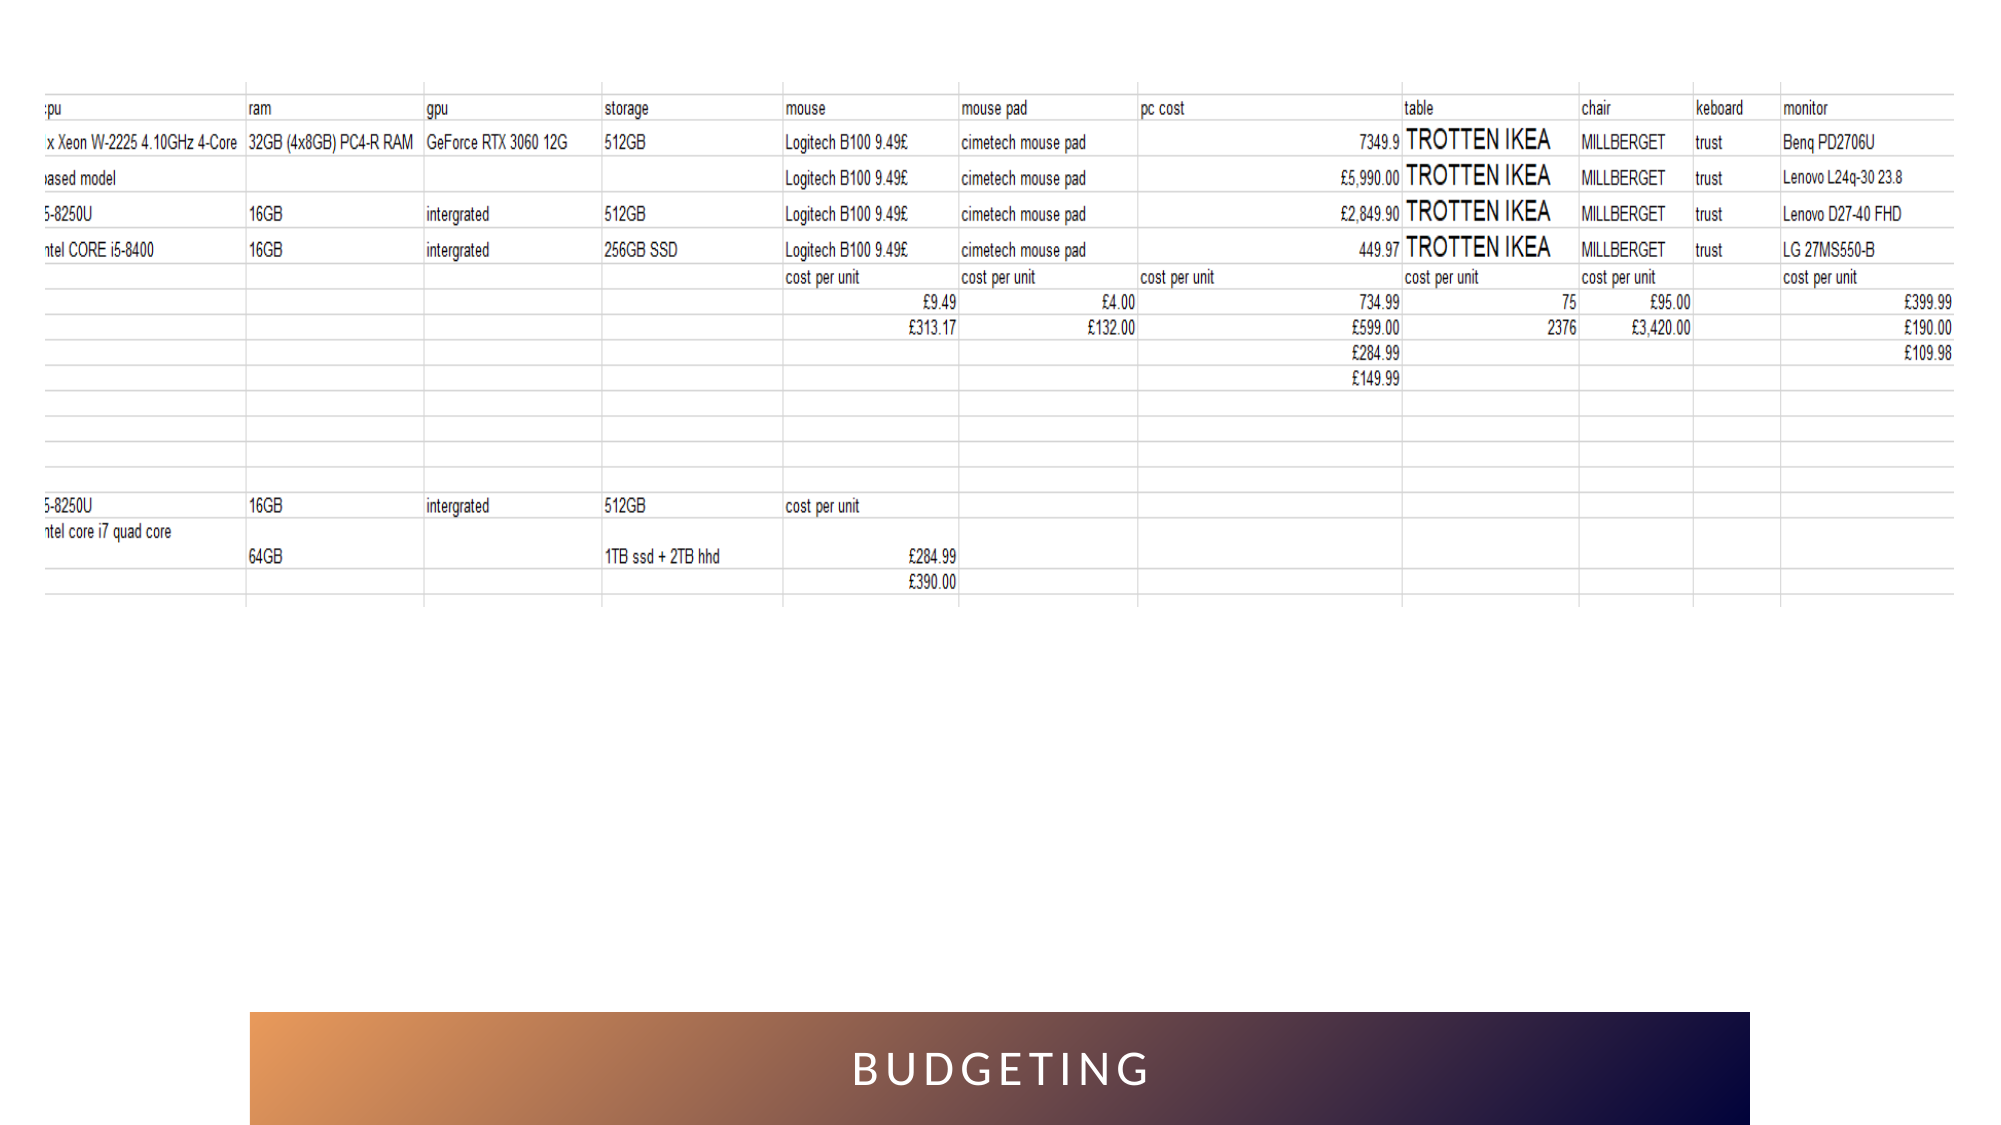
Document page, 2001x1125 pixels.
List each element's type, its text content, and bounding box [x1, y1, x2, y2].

picture [45, 81, 1955, 608]
subtitle Budgeting [249, 1012, 1750, 1125]
